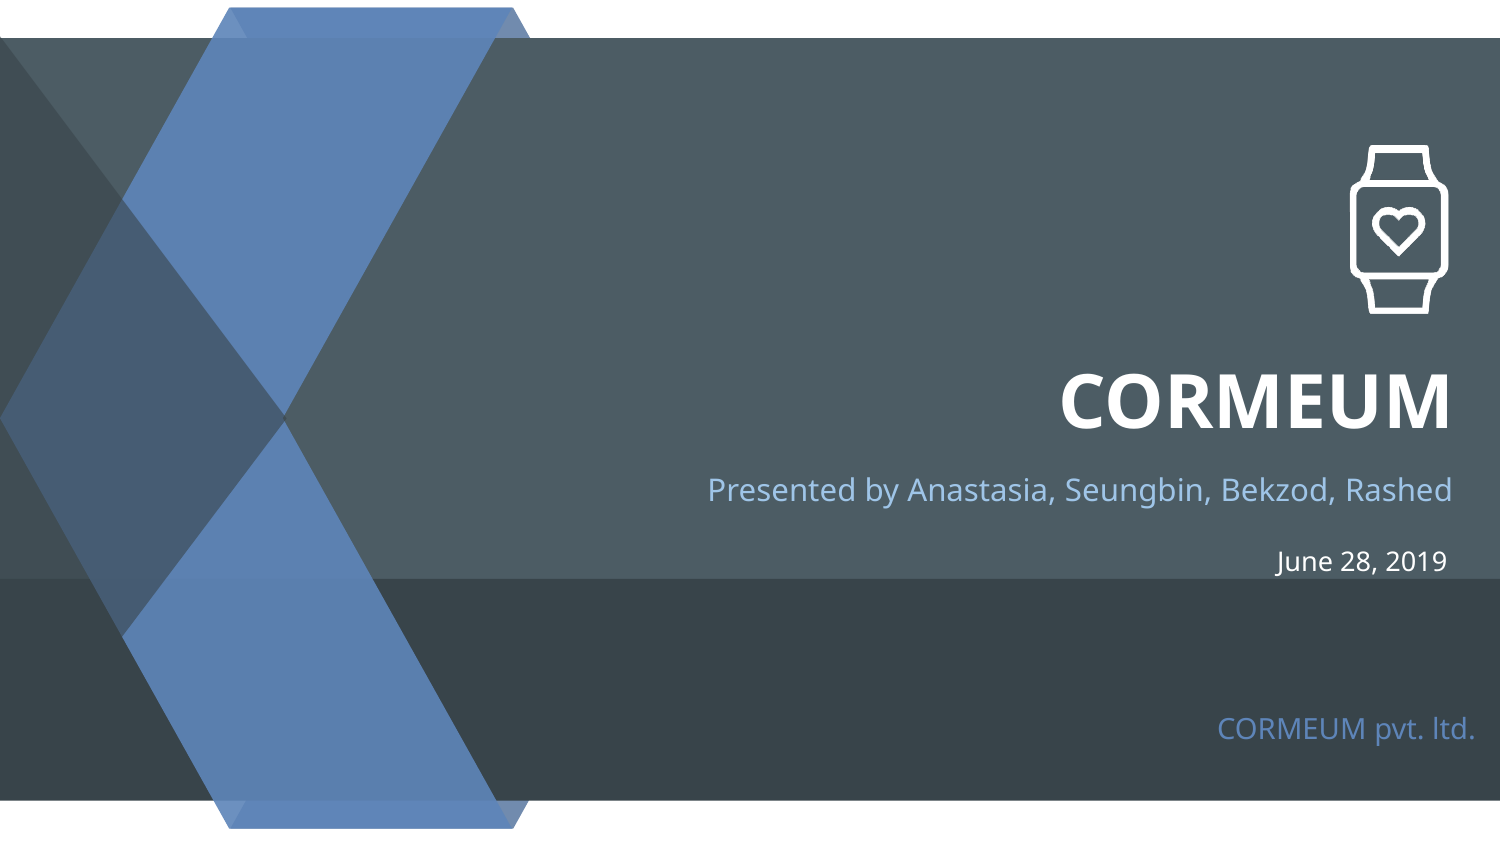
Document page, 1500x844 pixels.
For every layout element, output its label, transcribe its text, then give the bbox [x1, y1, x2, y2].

title CORMEUM [415, 248, 1315, 381]
text_box CORMEUM pvt. ltd. [1136, 694, 1492, 786]
subtitle June 28, 2019 [1057, 524, 1470, 590]
picture [1320, 60, 1470, 381]
subtitle Presented by Anastasia, Seungbin, Bekzod, Rashed [616, 449, 1470, 515]
